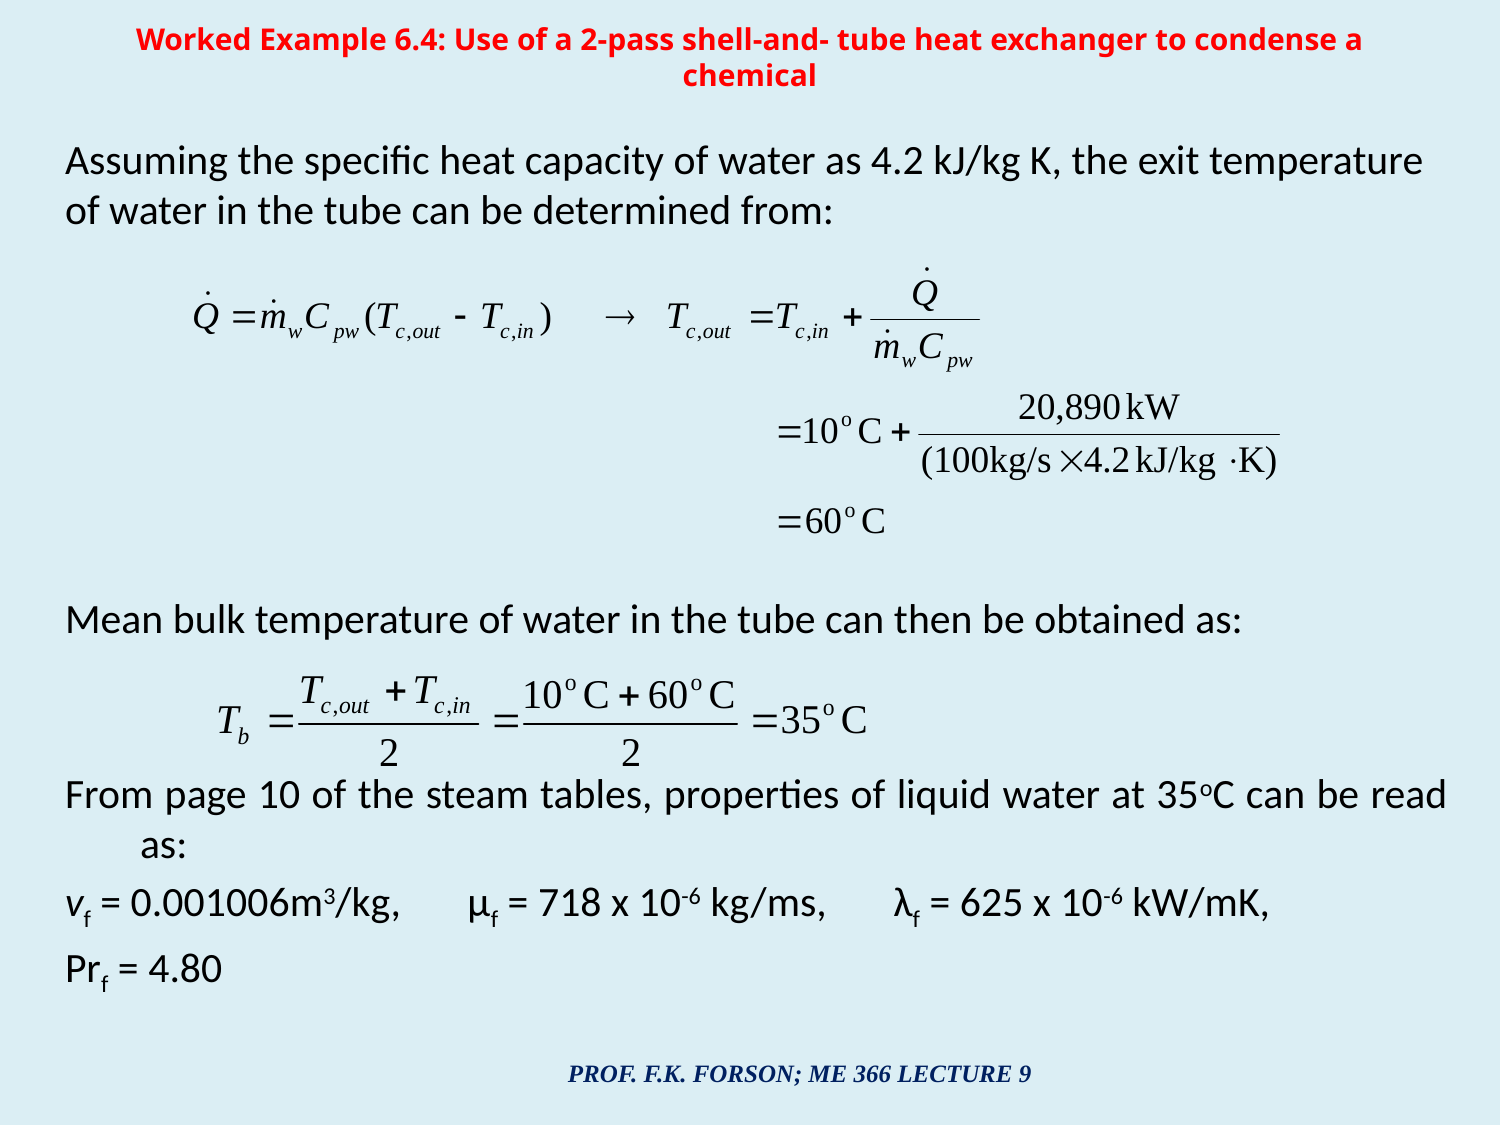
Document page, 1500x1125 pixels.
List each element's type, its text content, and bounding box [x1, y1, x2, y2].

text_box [187, 262, 1288, 551]
footer PROF. F.K. FORSON; ME 366 LECTURE 9 [512, 1042, 1088, 1103]
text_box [212, 662, 876, 776]
title Worked Example 6.4: Use of a 2-pass shell-and- tube heat exchanger to condense a chemical [50, 12, 1450, 100]
subtitle Assuming the specific heat capacity of water as 4.2 kJ/kg K, the exit temperature of water in the tube can be determined from: Mean bulk temperature of water in the tube can then be obtained as: From page 10 of the steam tables, properties of liquid water at 35oC can be read as: vf = 0.001006m3/kg, μf = 718 x 10-6 kg/ms, λf = 625 x 10-6 kW/mK, Prf = 4.80 [50, 125, 1463, 1050]
